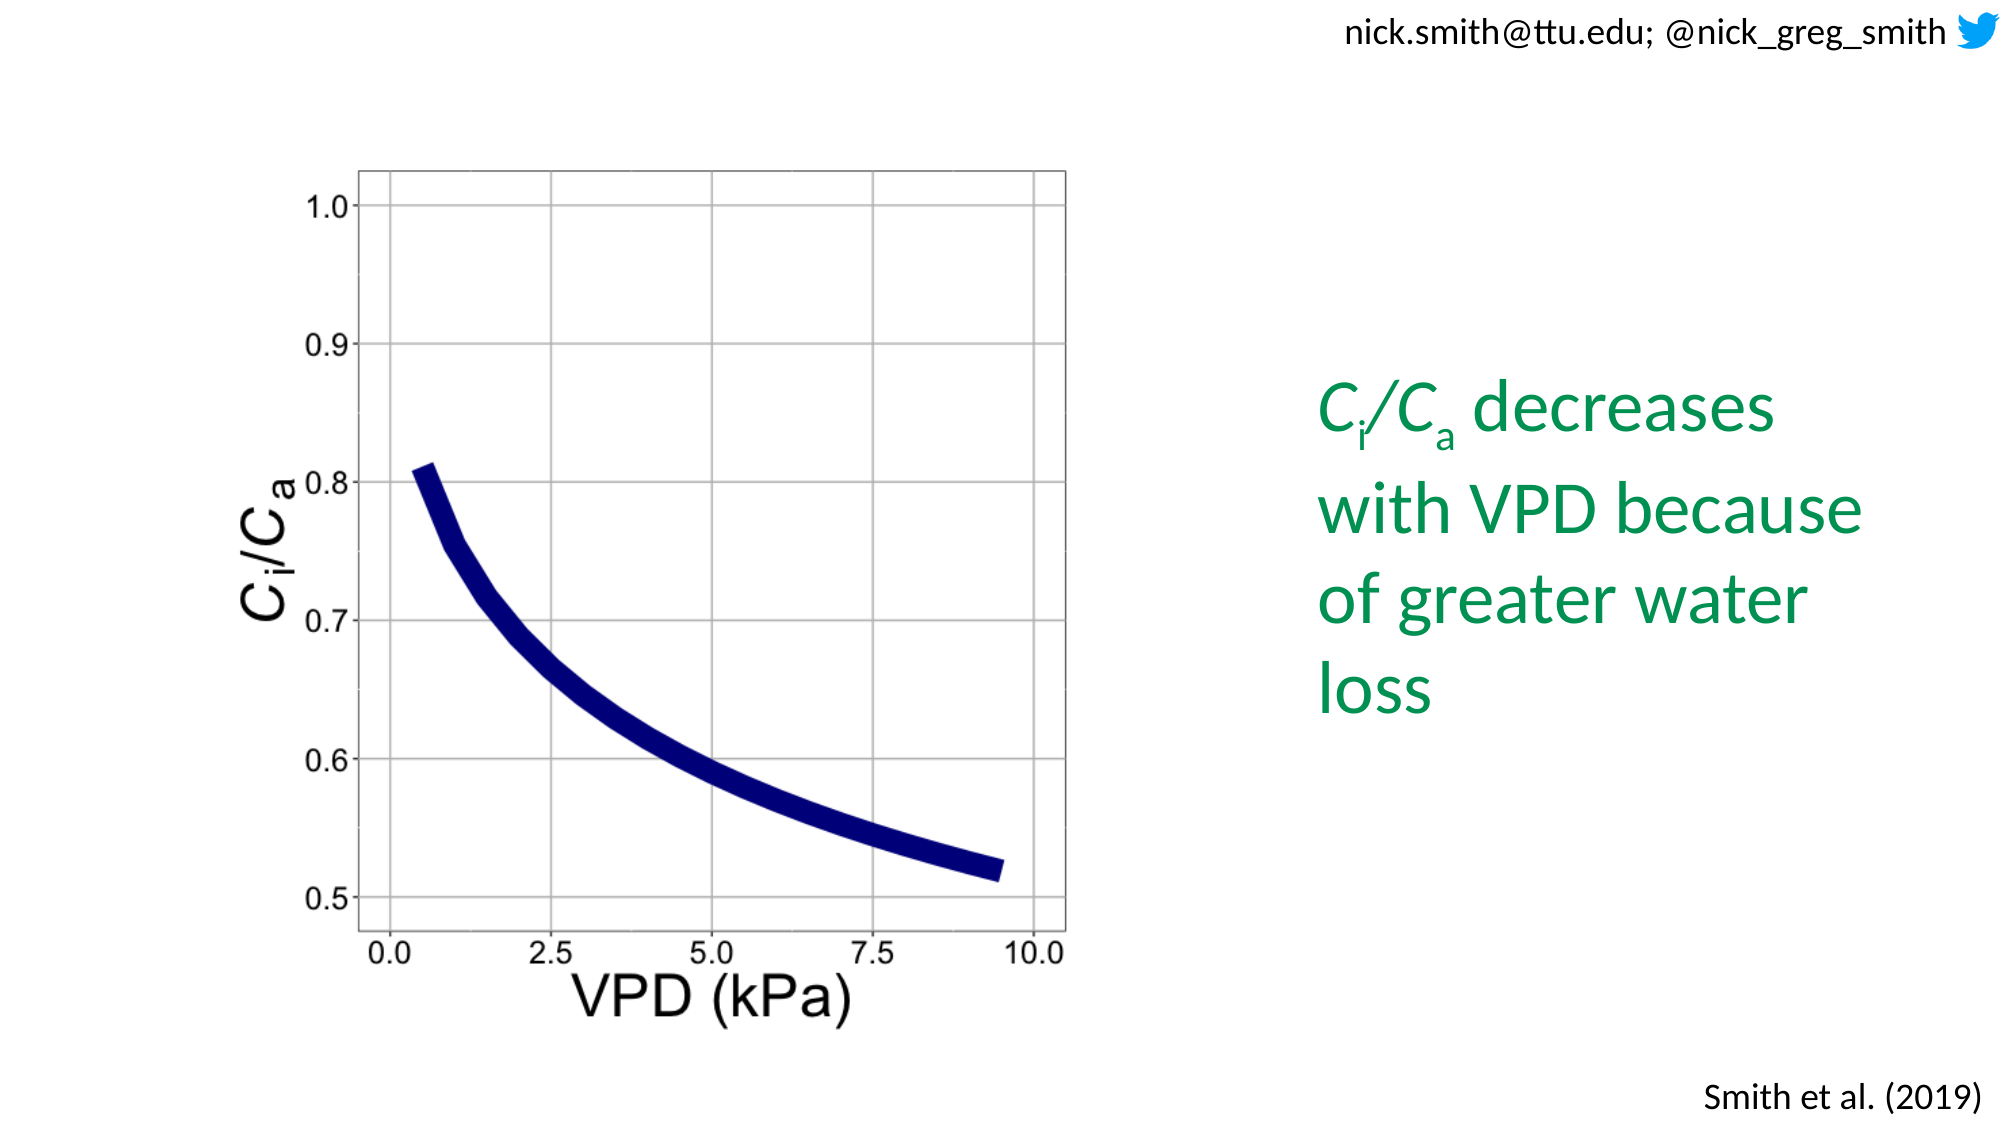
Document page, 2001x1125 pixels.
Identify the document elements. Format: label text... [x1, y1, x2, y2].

picture [231, 161, 1076, 1030]
text_box Smith et al. (2019) [1689, 1064, 1998, 1125]
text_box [1325, 0, 2000, 61]
text_box Ci/Ca decreases with VPD because of greater water loss [1302, 349, 1919, 737]
